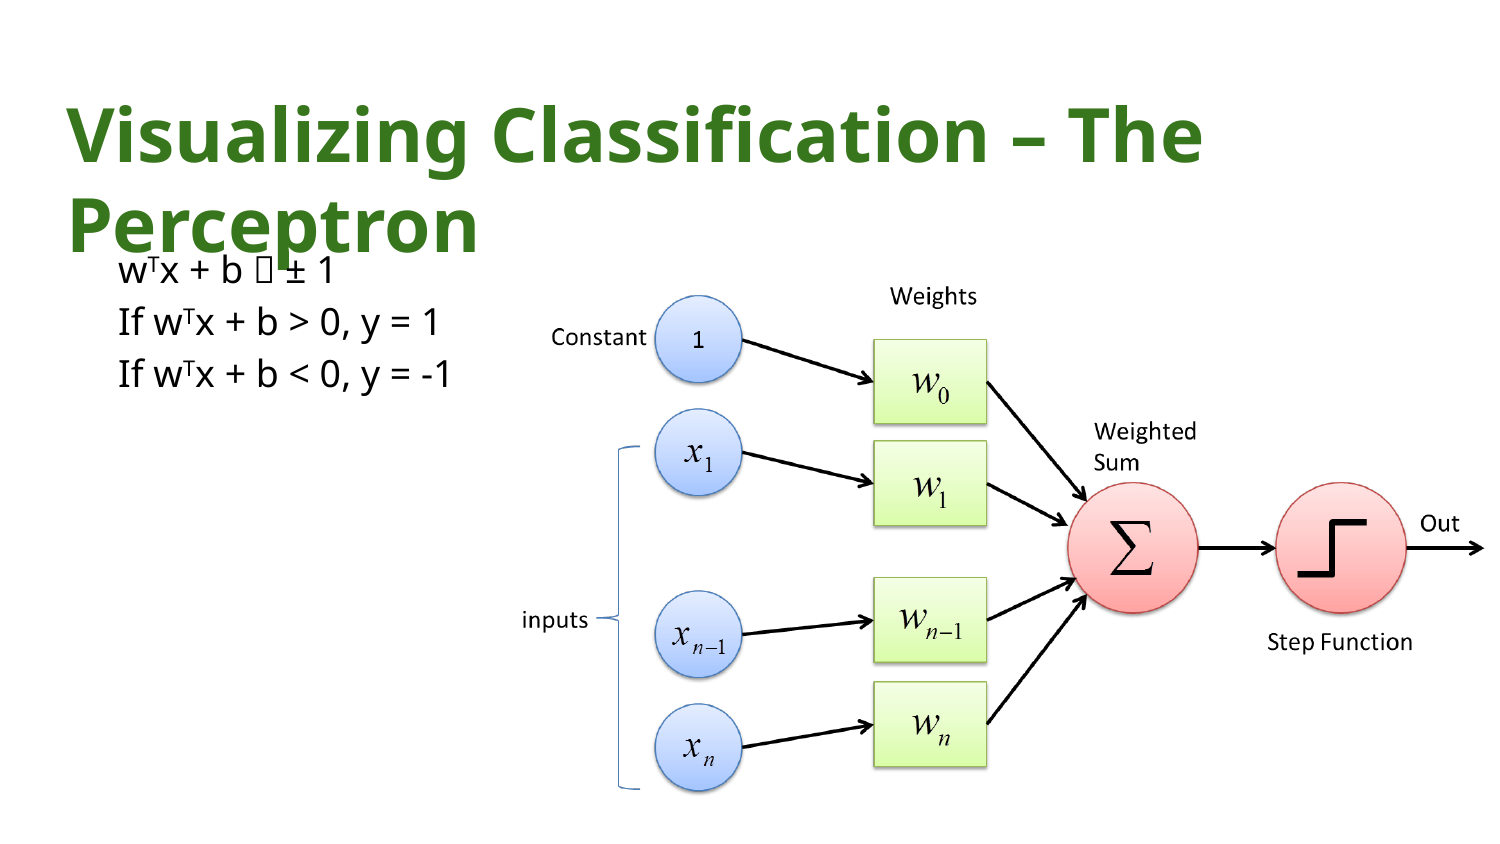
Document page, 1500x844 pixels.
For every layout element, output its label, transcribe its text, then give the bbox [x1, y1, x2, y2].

picture [504, 270, 1500, 798]
list wTx + b  ± 1 If wTx + b > 0, y = 1 If wTx + b < 0, y = -1 [103, 224, 1397, 844]
title Visualizing Classification – The Perceptron [51, 72, 1449, 167]
